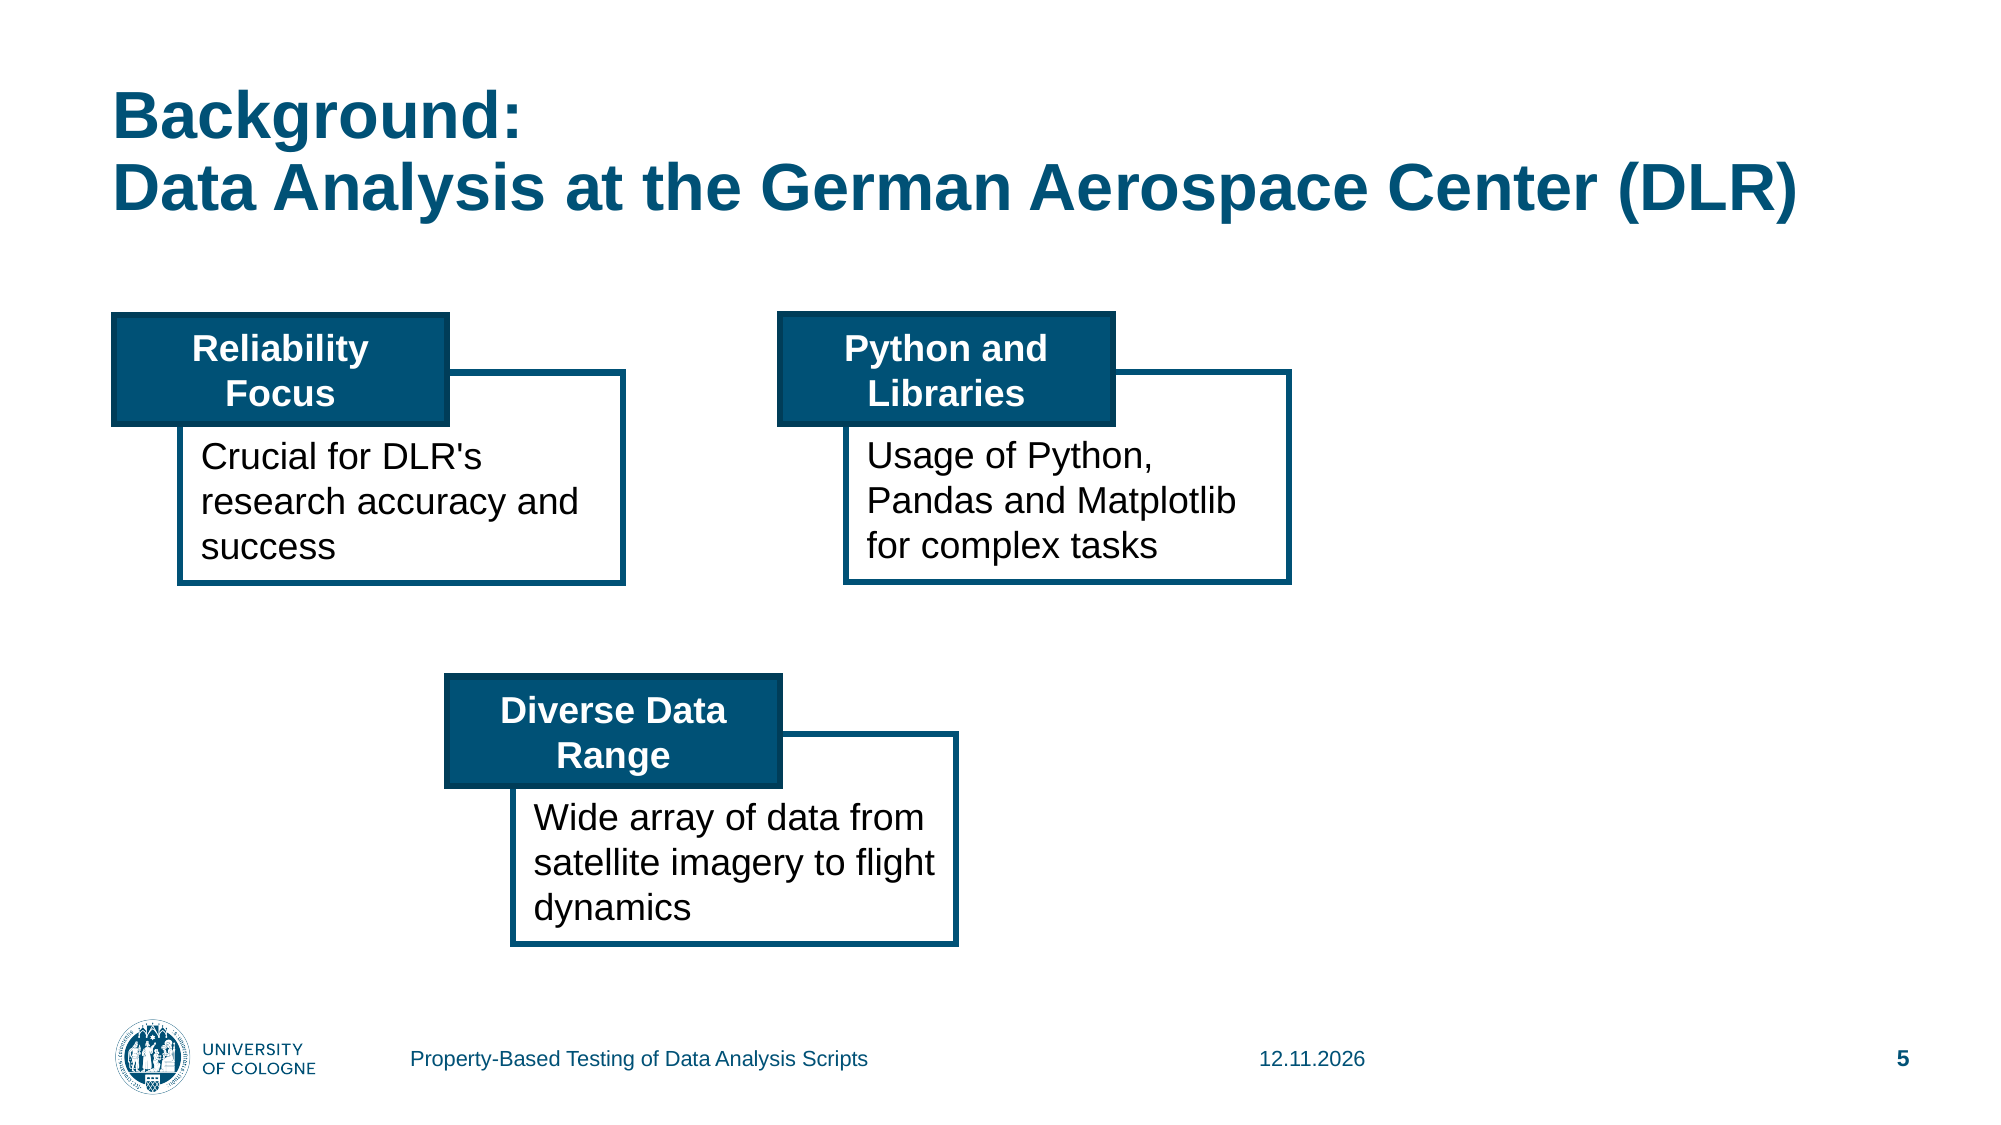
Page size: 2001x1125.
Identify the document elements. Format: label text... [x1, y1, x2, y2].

footer Property-Based Testing of Data Analysis Scripts [410, 1037, 1258, 1078]
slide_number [1259, 1037, 1459, 1078]
picture [102, 1007, 328, 1107]
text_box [114, 314, 624, 584]
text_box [779, 314, 1289, 583]
title Background: Data Analysis at the German Aerospace Center (DLR) [112, 80, 1910, 280]
slide_number 5 [1459, 1037, 1910, 1078]
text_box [446, 676, 957, 945]
